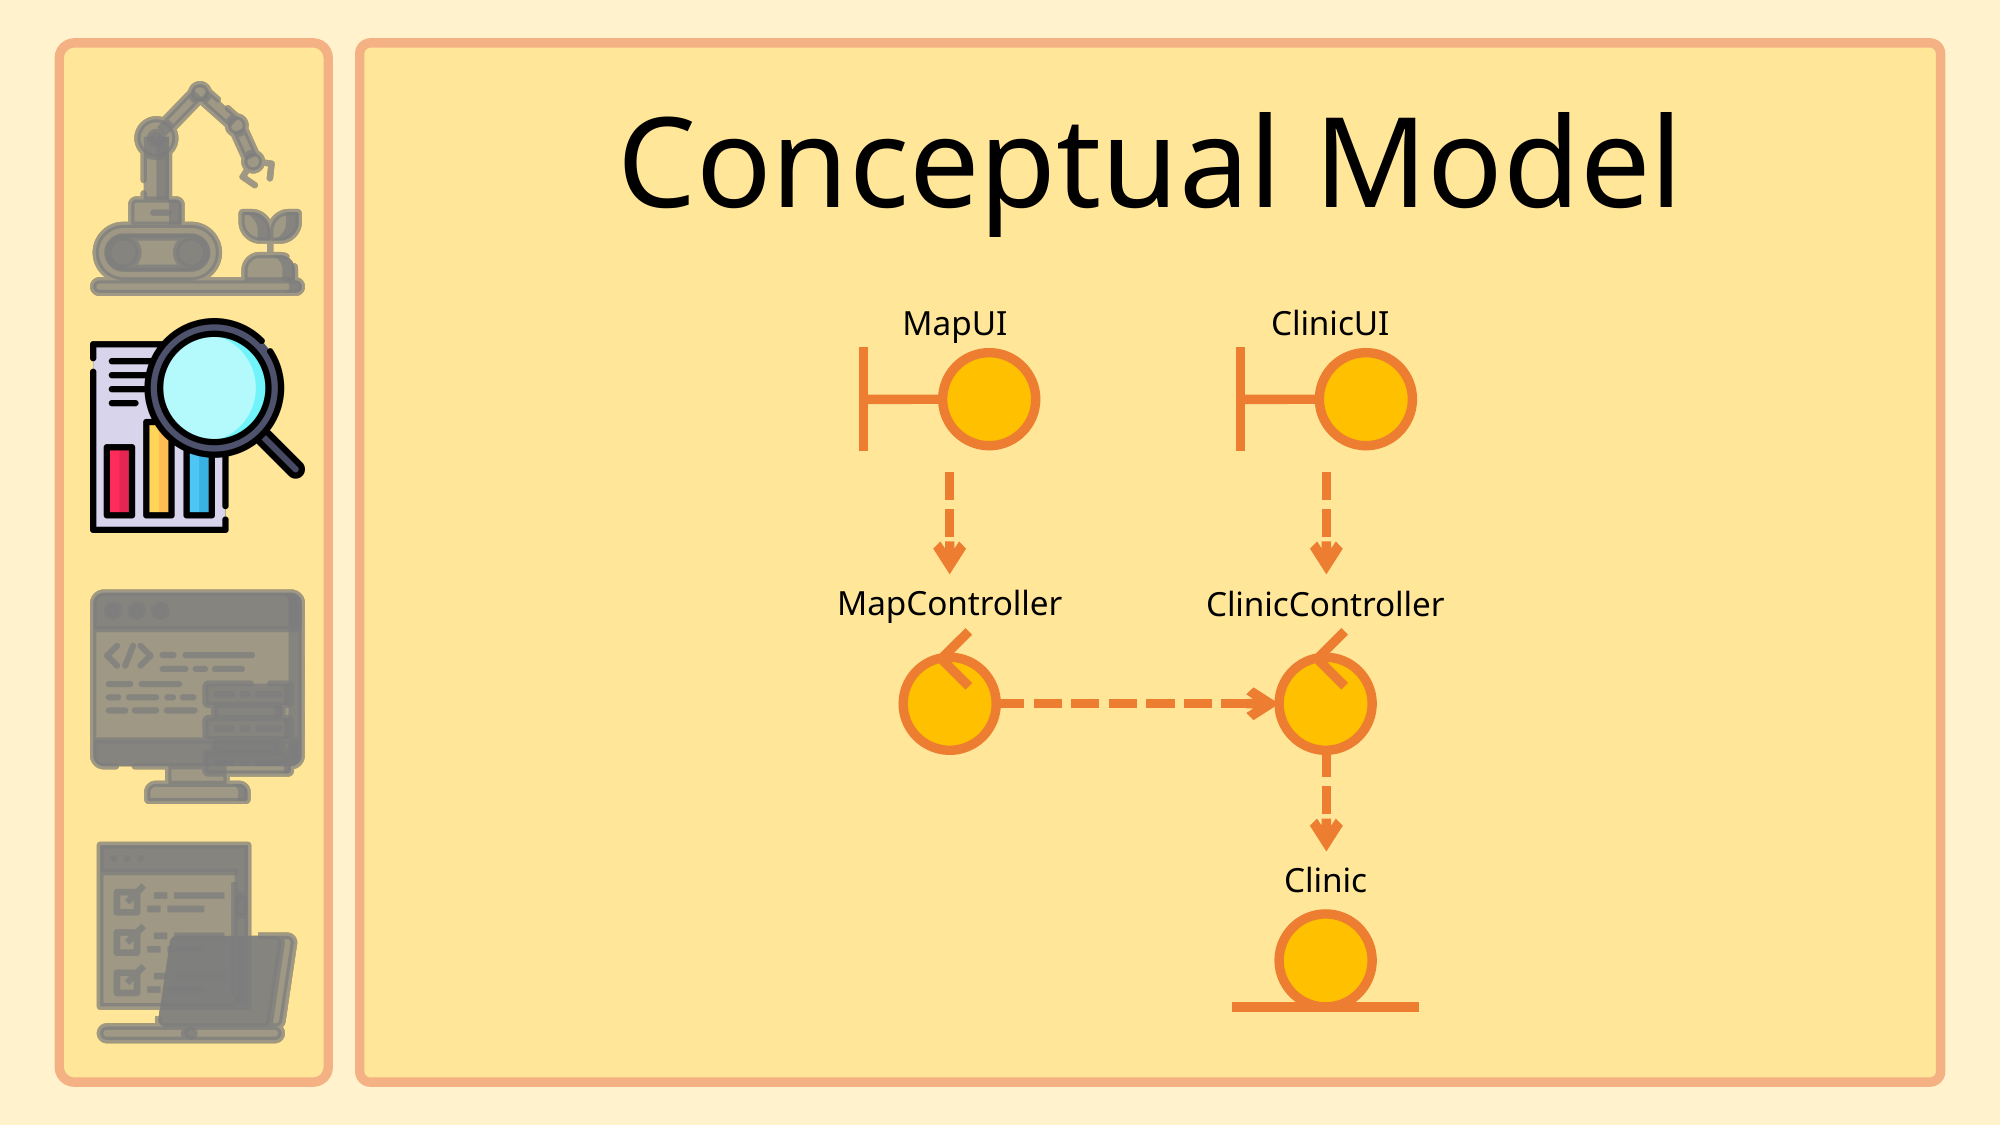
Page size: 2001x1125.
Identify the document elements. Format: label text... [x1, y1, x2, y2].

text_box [863, 295, 1416, 451]
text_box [810, 574, 1490, 751]
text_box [1200, 851, 1452, 1007]
text_box [358, 41, 1942, 1084]
picture [90, 318, 305, 533]
picture [90, 589, 305, 804]
text_box [58, 41, 330, 1084]
picture [90, 81, 305, 296]
text_box Conceptual Model [416, 75, 1884, 240]
picture [90, 835, 305, 1050]
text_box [949, 471, 1327, 575]
